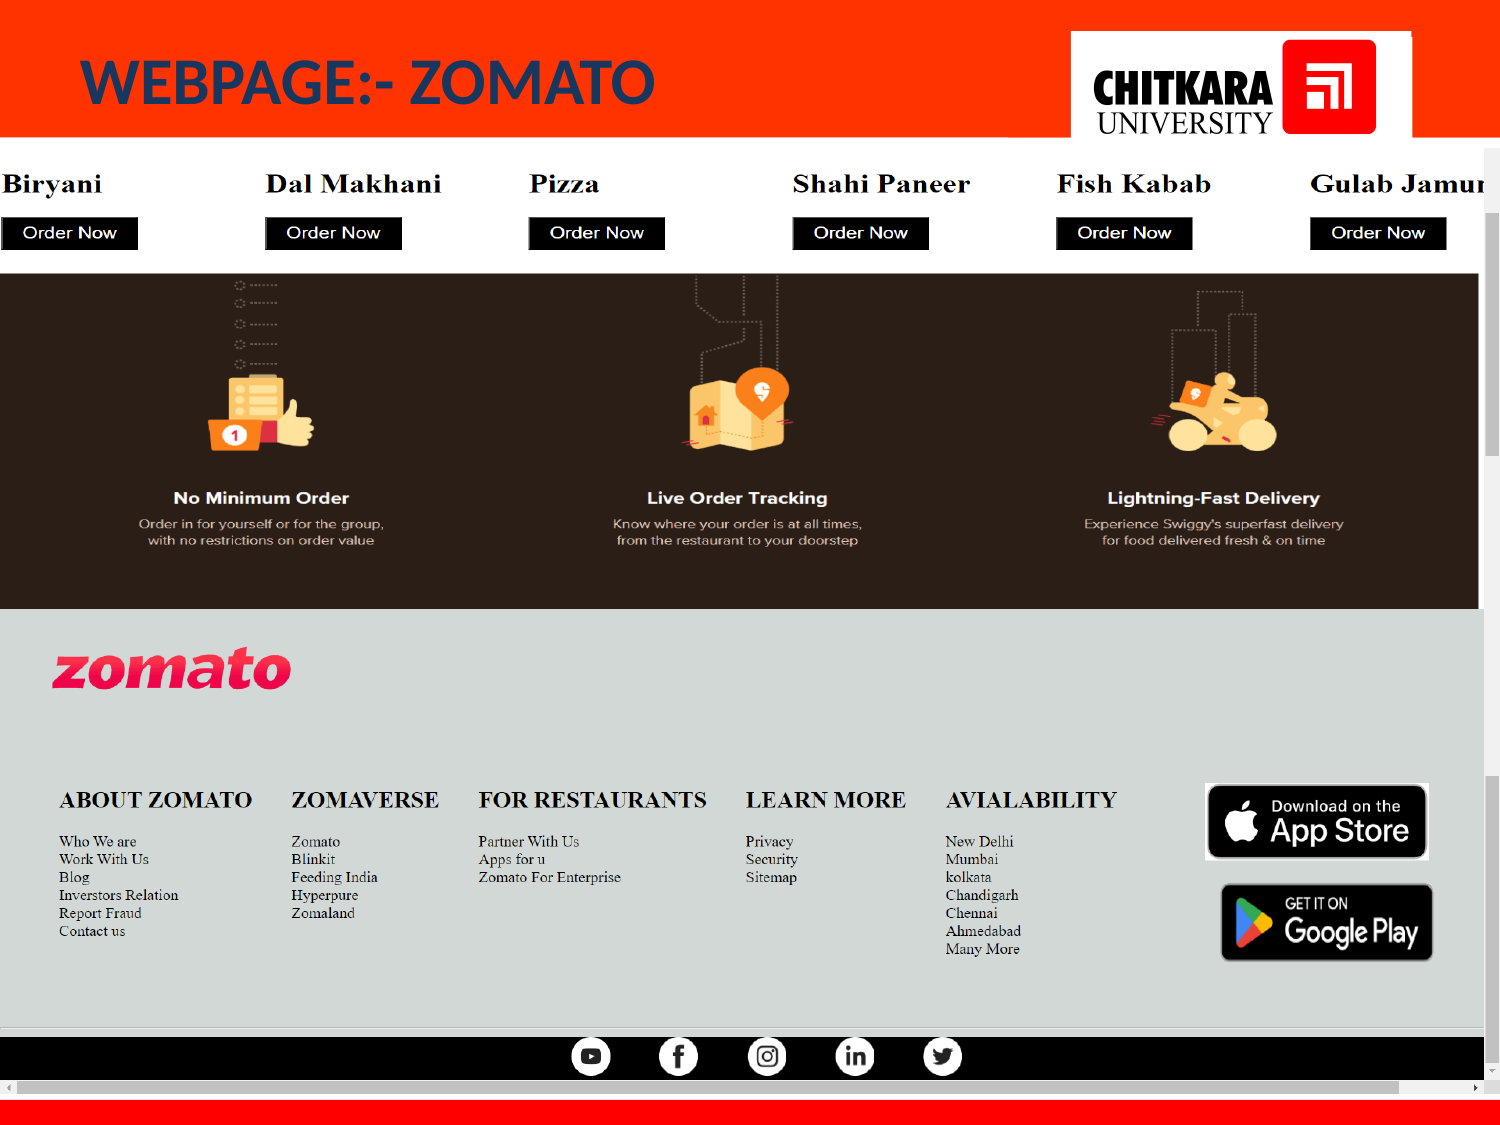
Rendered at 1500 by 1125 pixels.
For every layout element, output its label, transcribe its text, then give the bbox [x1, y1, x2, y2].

picture [0, 148, 1500, 1095]
picture [1074, 37, 1391, 138]
text_box WEBPAGE:- ZOMATO [64, 30, 1022, 126]
